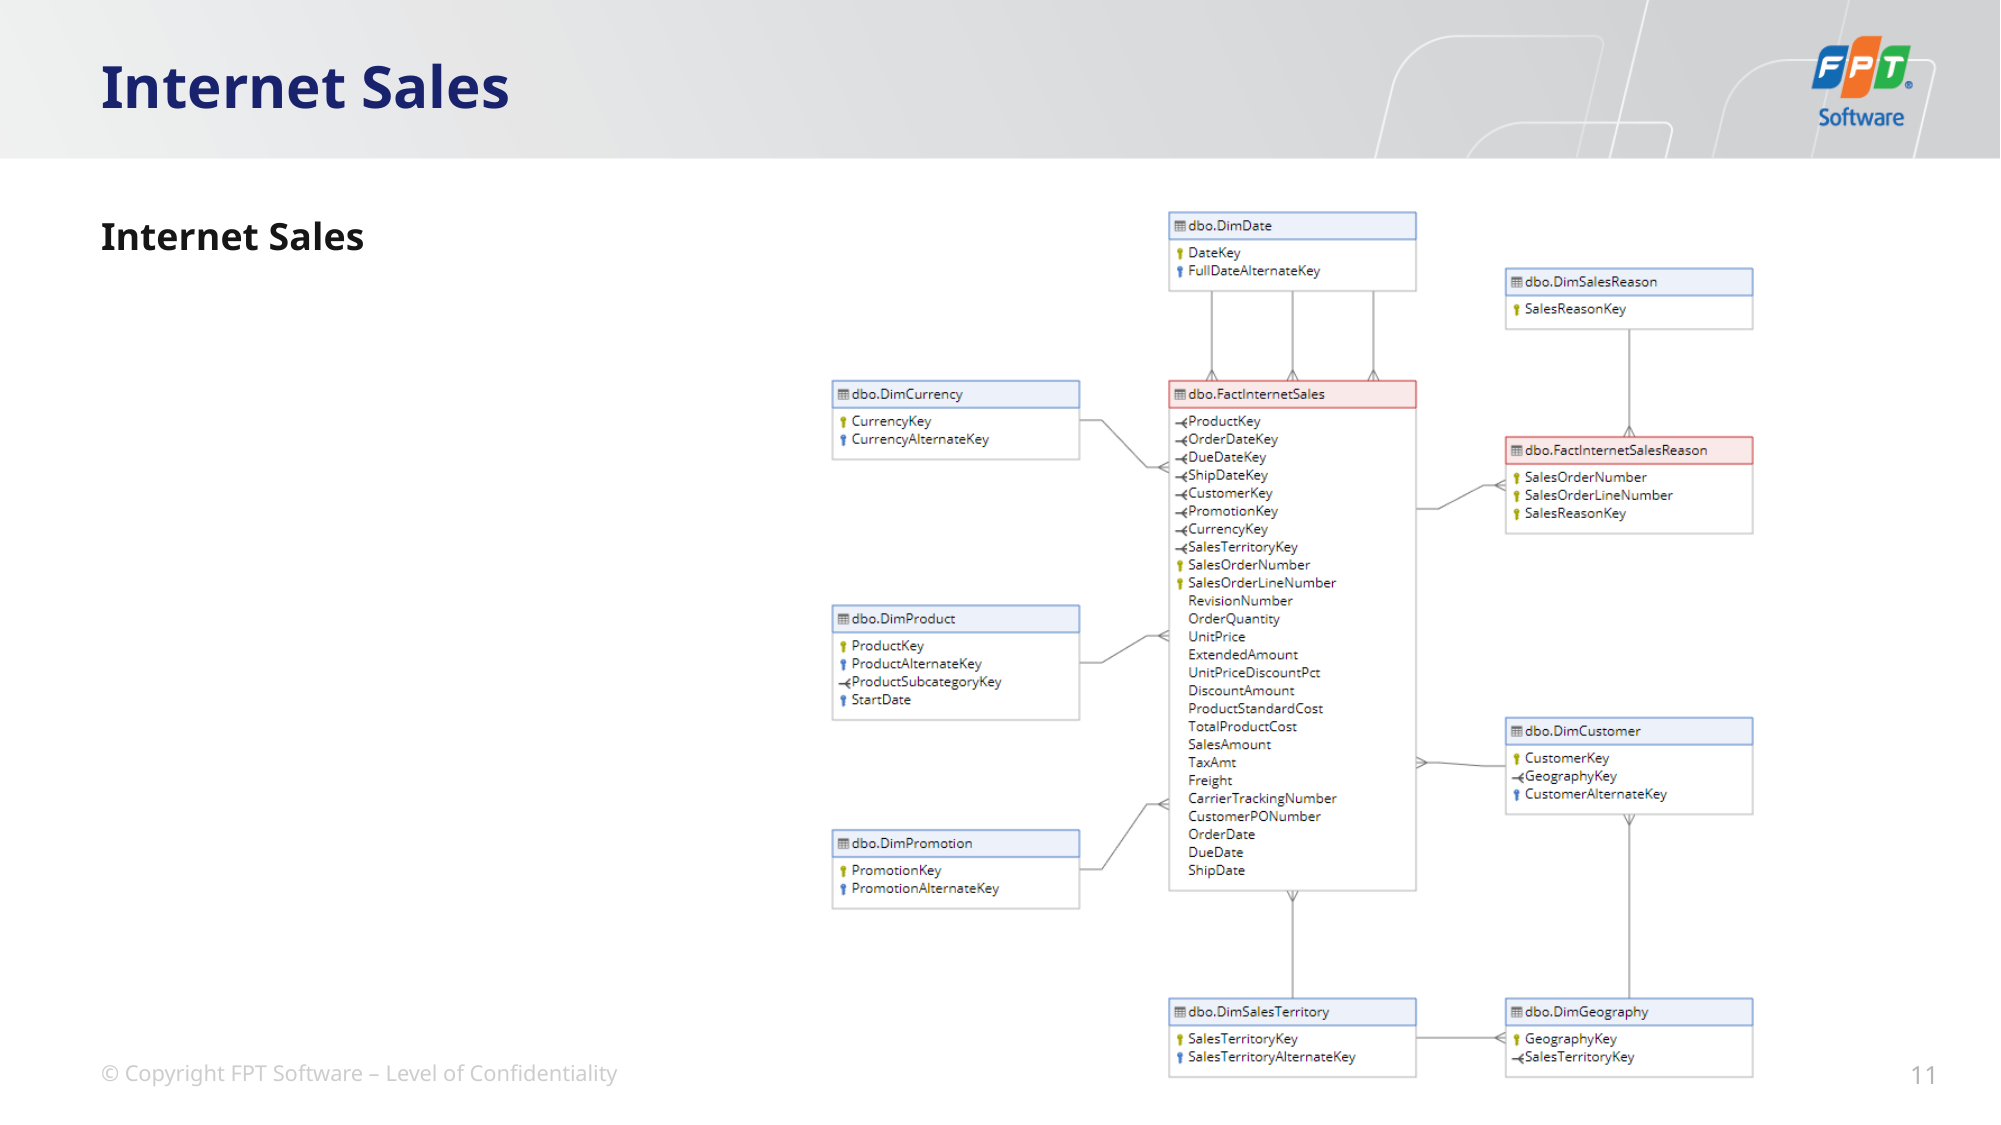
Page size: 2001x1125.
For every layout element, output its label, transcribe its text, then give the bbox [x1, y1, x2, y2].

text_box Internet Sales [86, 183, 1121, 266]
picture [0, 0, 2000, 159]
slide_number 11 [1855, 1052, 1954, 1094]
title Internet Sales [86, 31, 1812, 148]
picture [827, 190, 1764, 1094]
